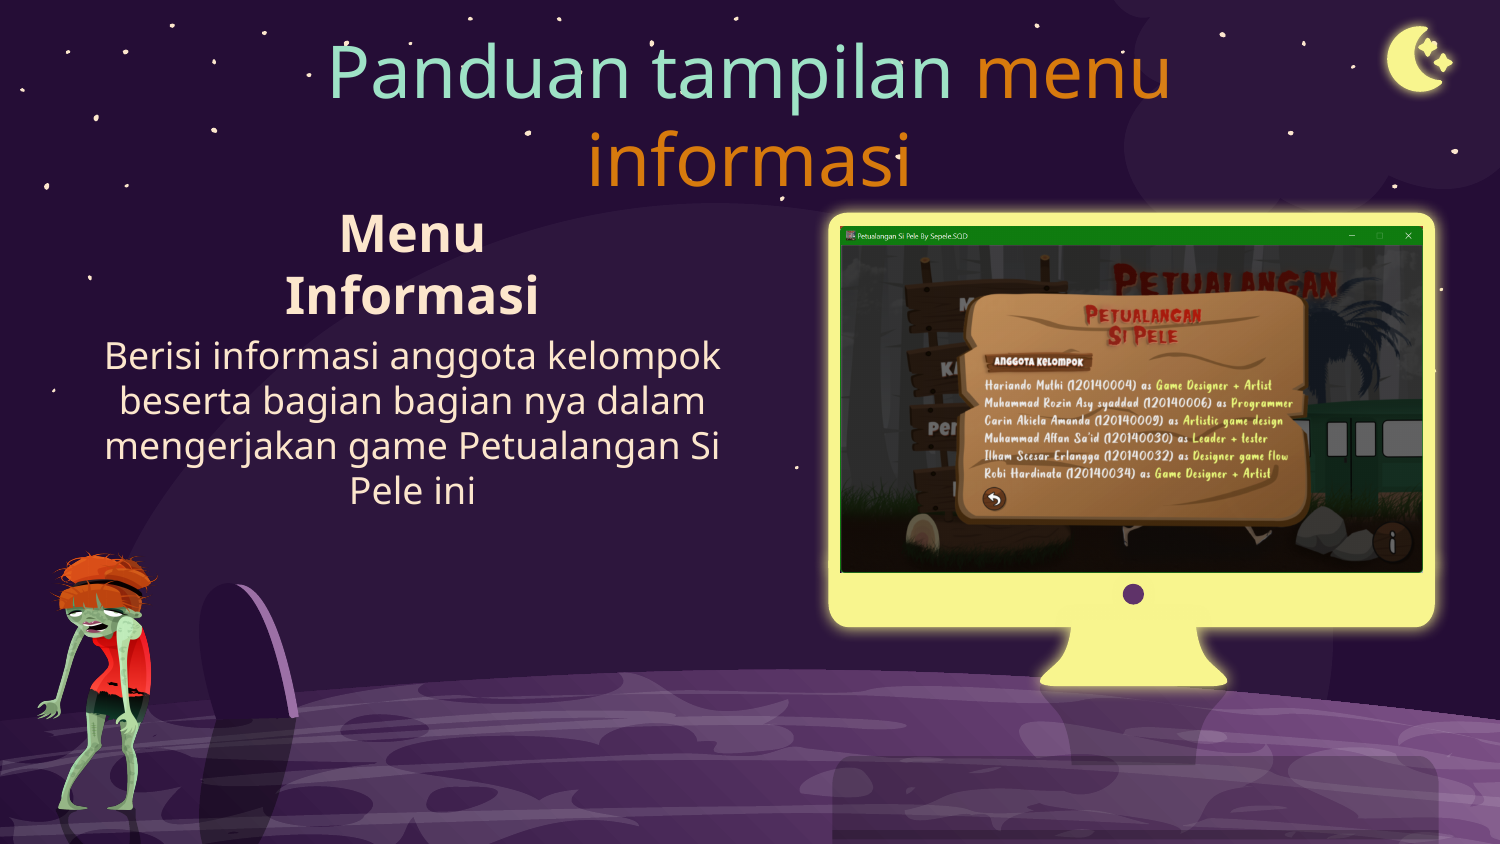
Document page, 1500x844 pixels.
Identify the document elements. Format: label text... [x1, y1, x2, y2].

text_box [173, 582, 300, 844]
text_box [1386, 25, 1454, 93]
picture [840, 226, 1423, 573]
text_box [1113, 0, 1500, 200]
text_box Menu Informasi [199, 234, 627, 291]
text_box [31, 550, 164, 844]
title Panduan tampilan menu informasi [138, 61, 1159, 165]
subtitle Berisi informasi anggota kelompok beserta bagian bagian nya dalam mengerjakan game Petualangan Si Pele ini [87, 334, 739, 510]
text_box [828, 212, 1439, 844]
